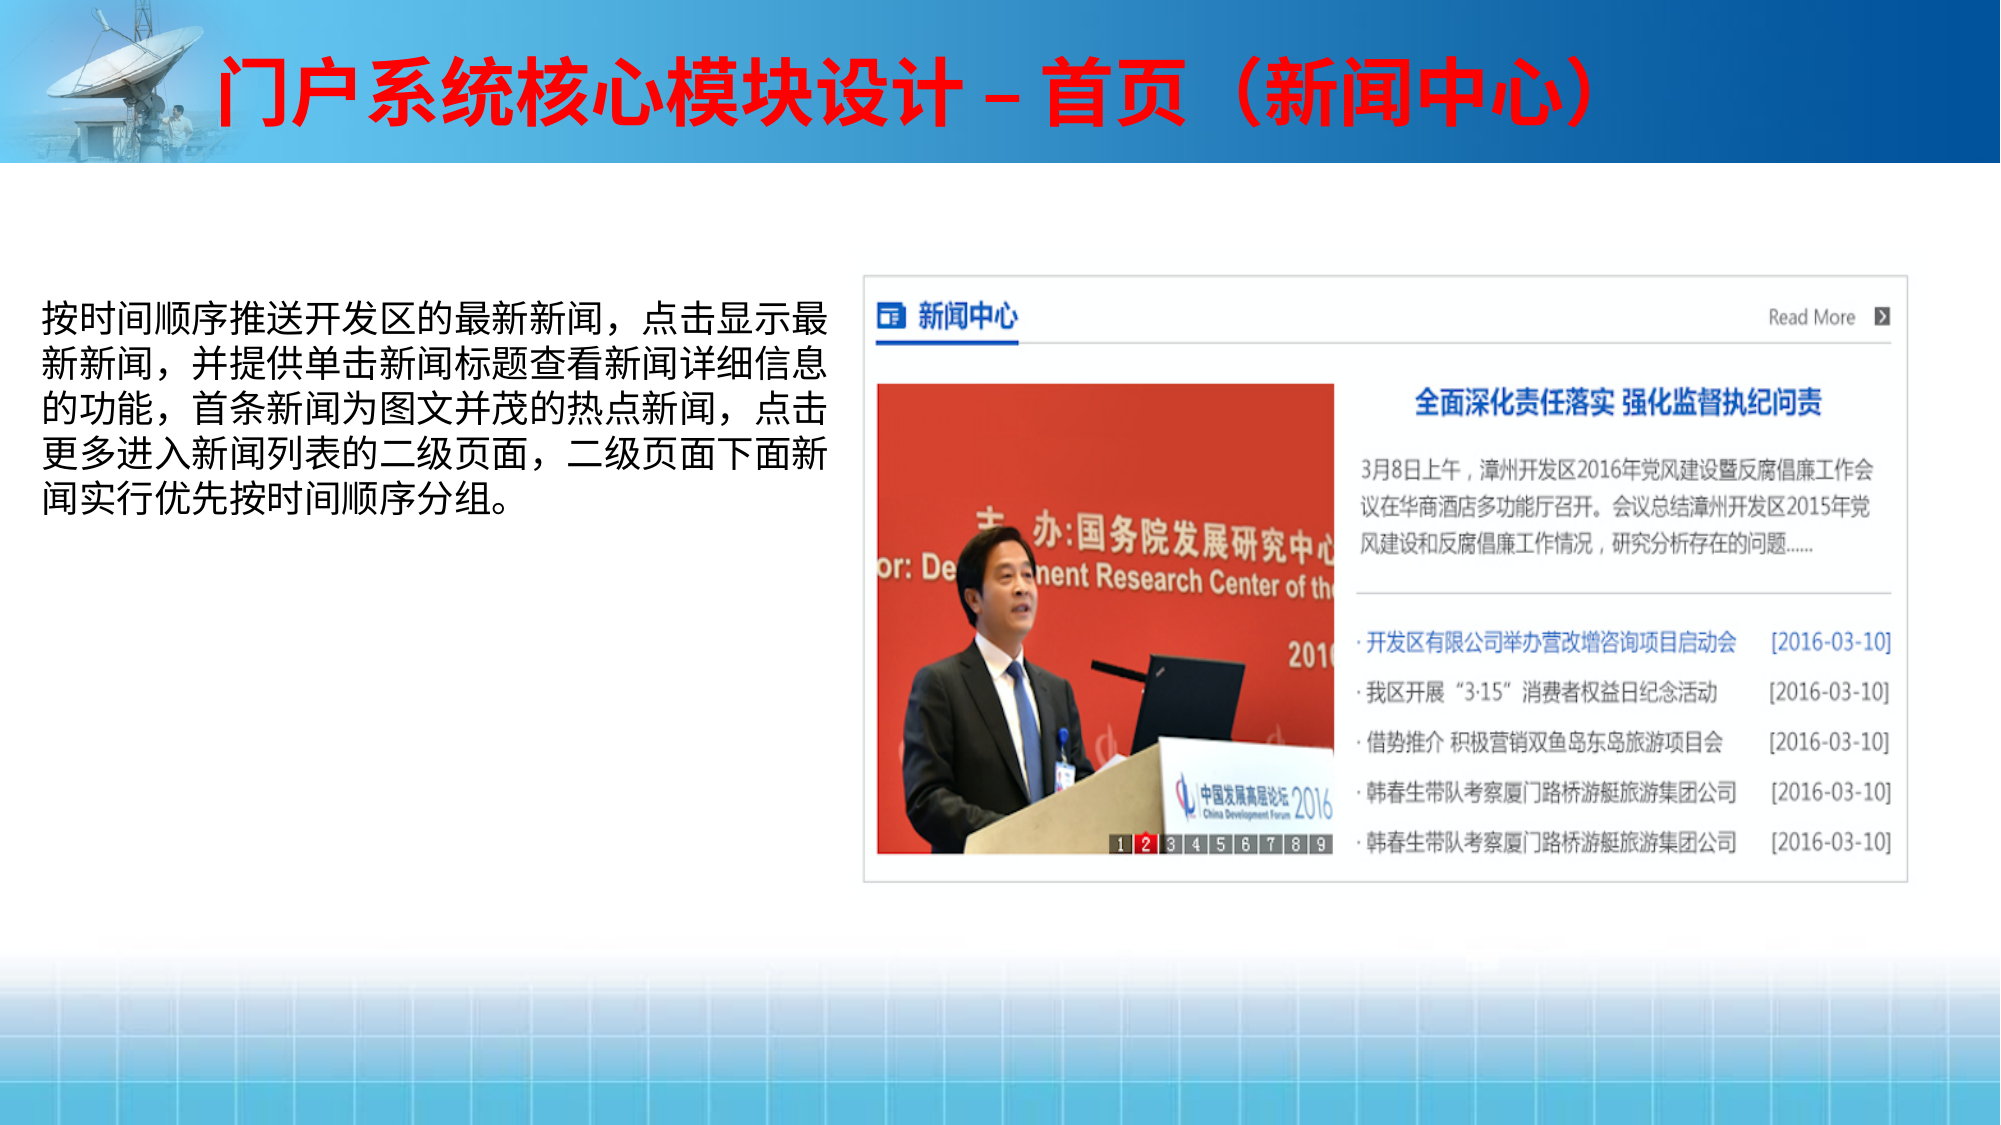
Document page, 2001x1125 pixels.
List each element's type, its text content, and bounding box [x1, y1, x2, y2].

title 门户系统核心模块设计 – 首页（新闻中心） [200, 24, 1863, 155]
picture [0, 0, 2000, 1125]
text_box 按时间顺序推送开发区的最新新闻，点击显示最新新闻，并提供单击新闻标题查看新闻详细信息的功能，首条新闻为图文并茂的热点新闻，点击更多进入新闻列表的二级页面，二级页面下面新闻实行优先按时间顺序分组。 [26, 287, 846, 572]
